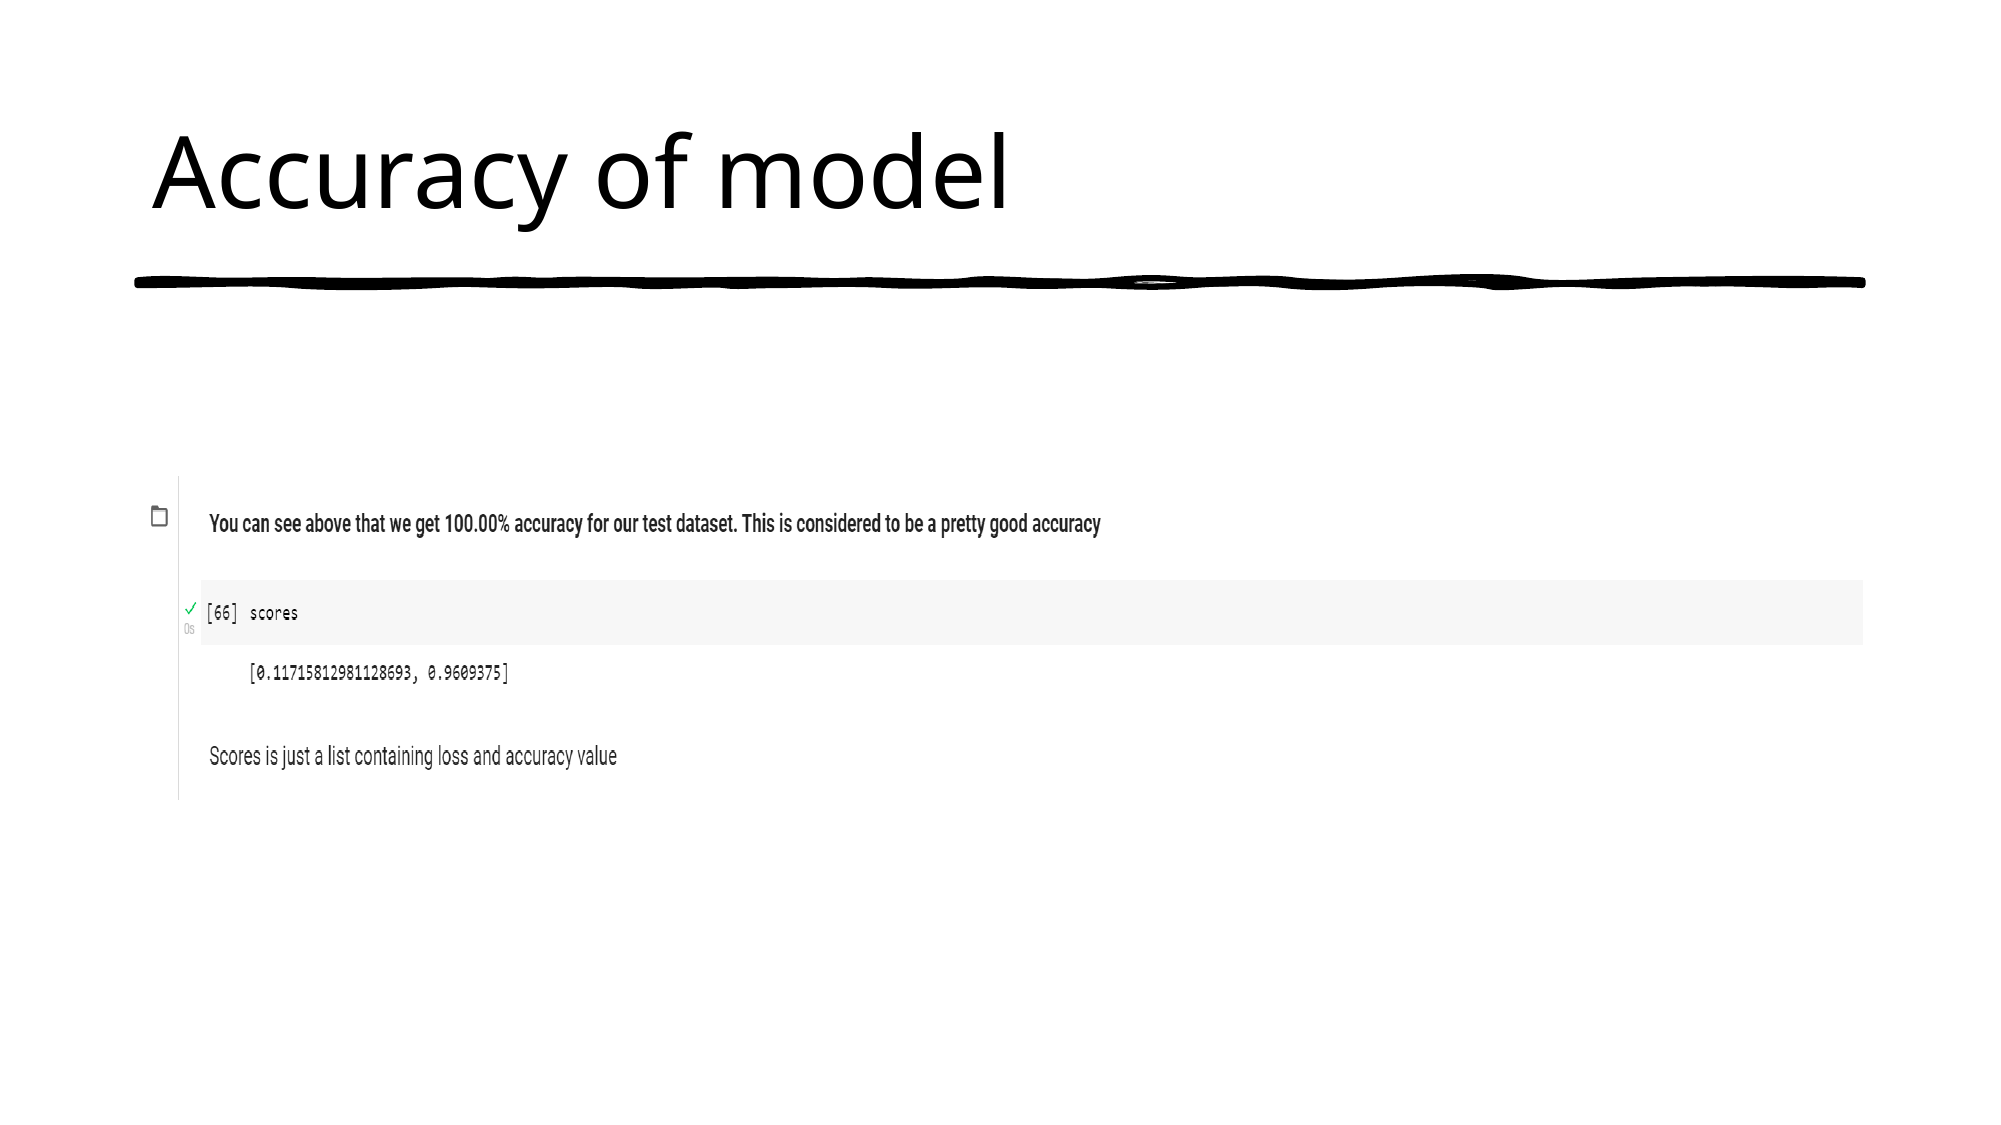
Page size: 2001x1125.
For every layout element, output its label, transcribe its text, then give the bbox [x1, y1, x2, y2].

title Accuracy of model [137, 59, 1863, 278]
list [137, 476, 1863, 800]
